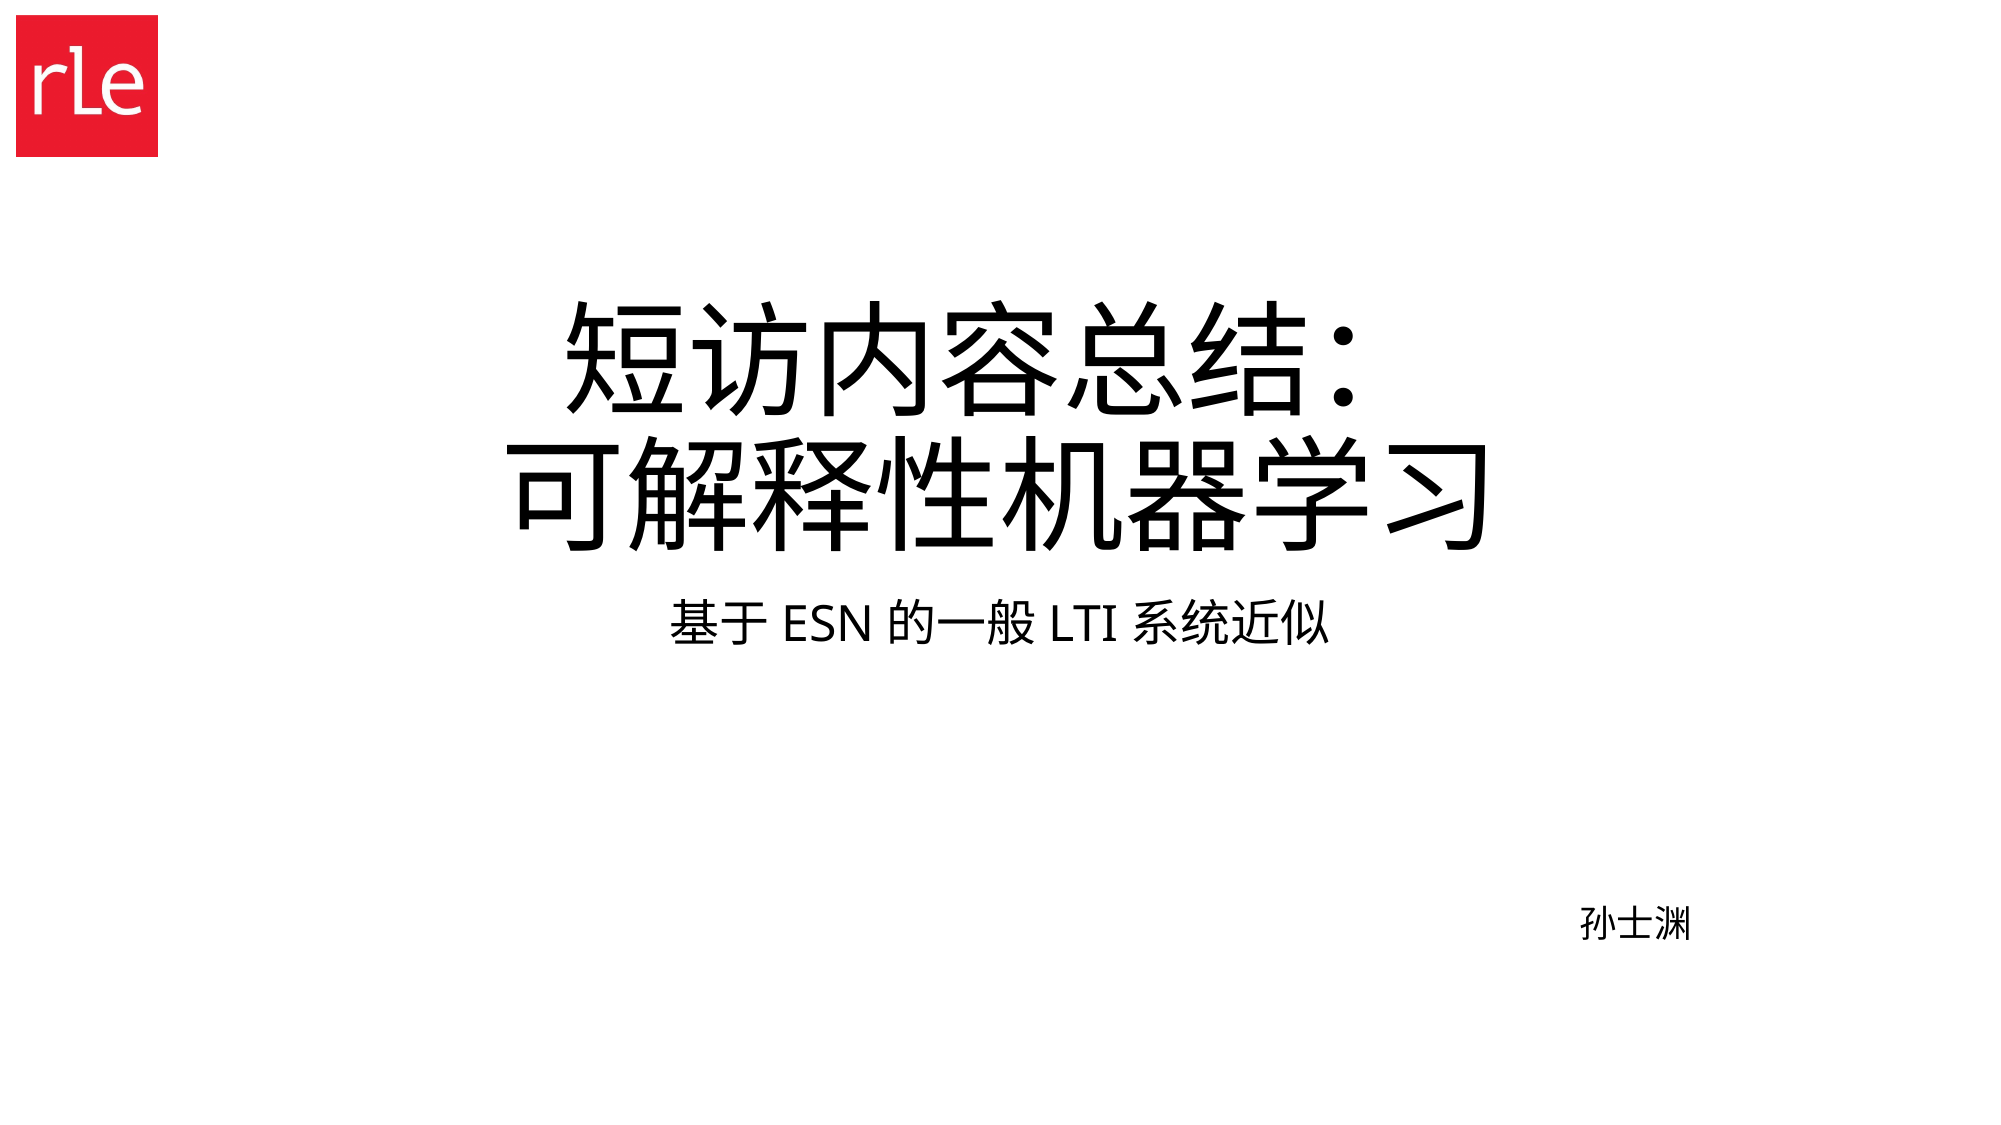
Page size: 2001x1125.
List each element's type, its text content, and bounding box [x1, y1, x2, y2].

text_box 孙士渊 [1564, 893, 1707, 953]
subtitle 基于ESN的一般LTI系统近似 [249, 590, 1750, 863]
picture [15, 15, 158, 157]
title 短访内容总结： 可解释性机器学习 [249, 184, 1750, 576]
